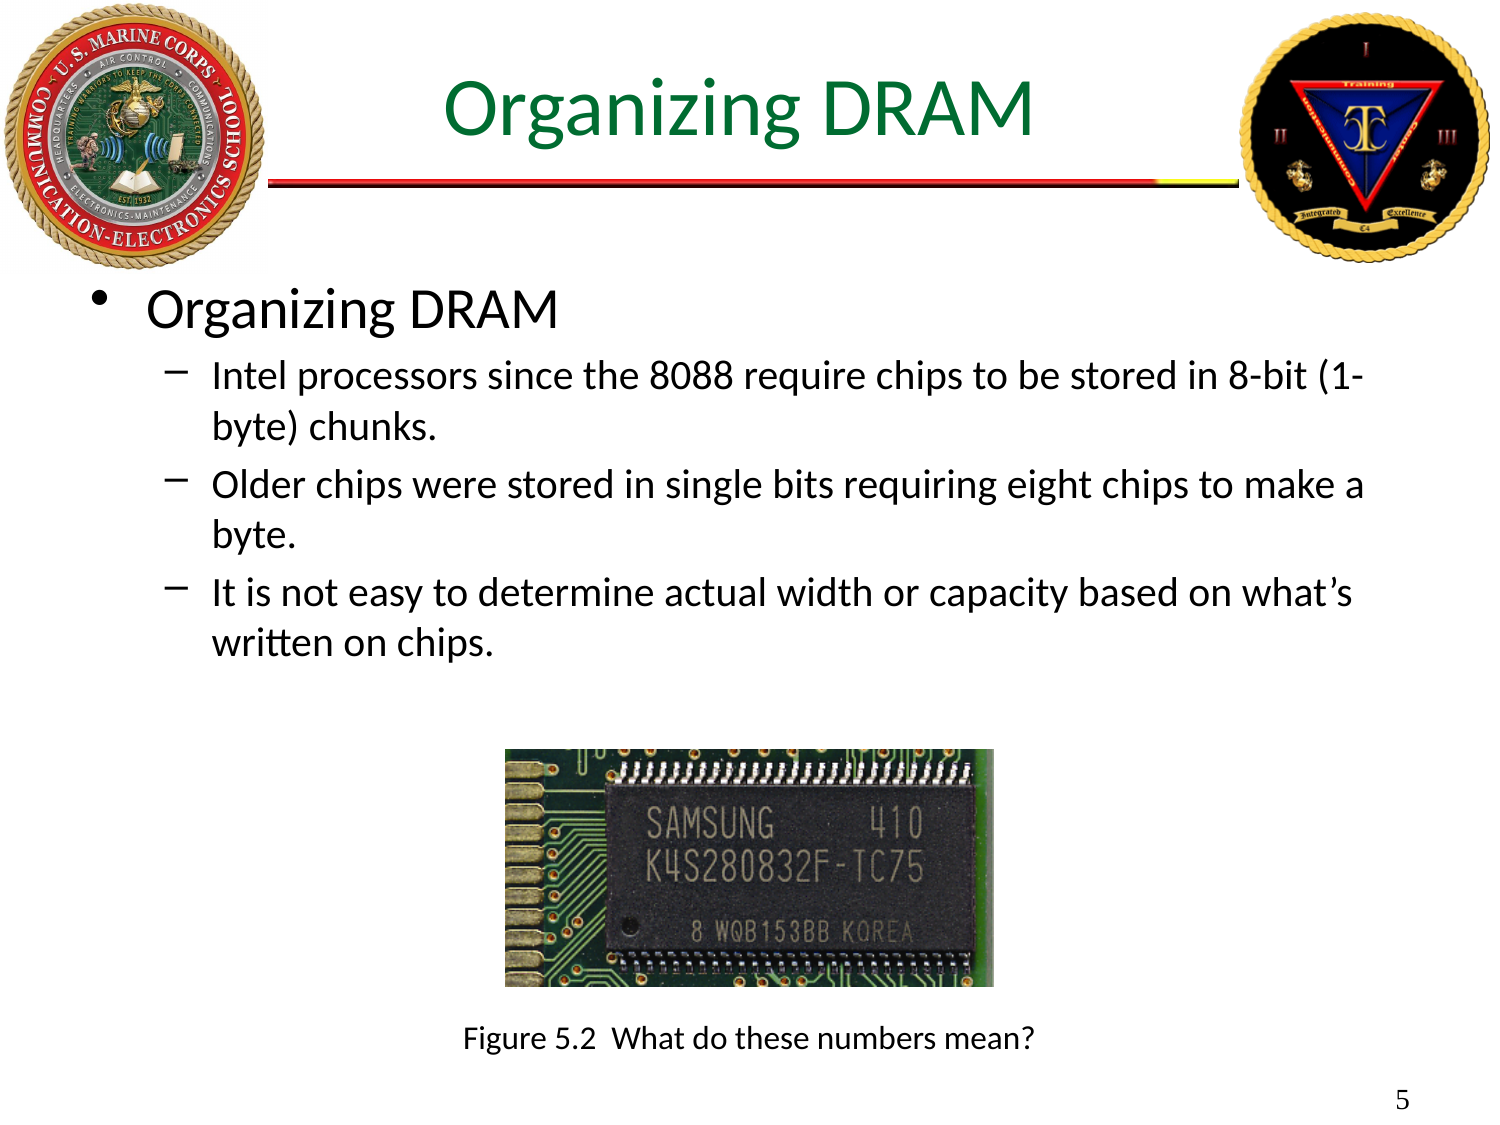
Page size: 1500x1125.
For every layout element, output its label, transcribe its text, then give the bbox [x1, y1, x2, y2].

picture [505, 749, 995, 987]
title Organizing DRAM [75, 45, 1425, 233]
picture [1239, 12, 1490, 263]
picture [0, 0, 268, 274]
list Organizing DRAM Intel processors since the 8088 require chips to be stored in 8-bit (1-byte) chunks. Older chips were stored in single bits requiring eight chips to make a byte. It is not easy to determine actual width or capacity based on what’s written on chips. [75, 262, 1425, 1005]
text_box Figure 5.2 What do these numbers mean? [374, 1012, 1125, 1065]
